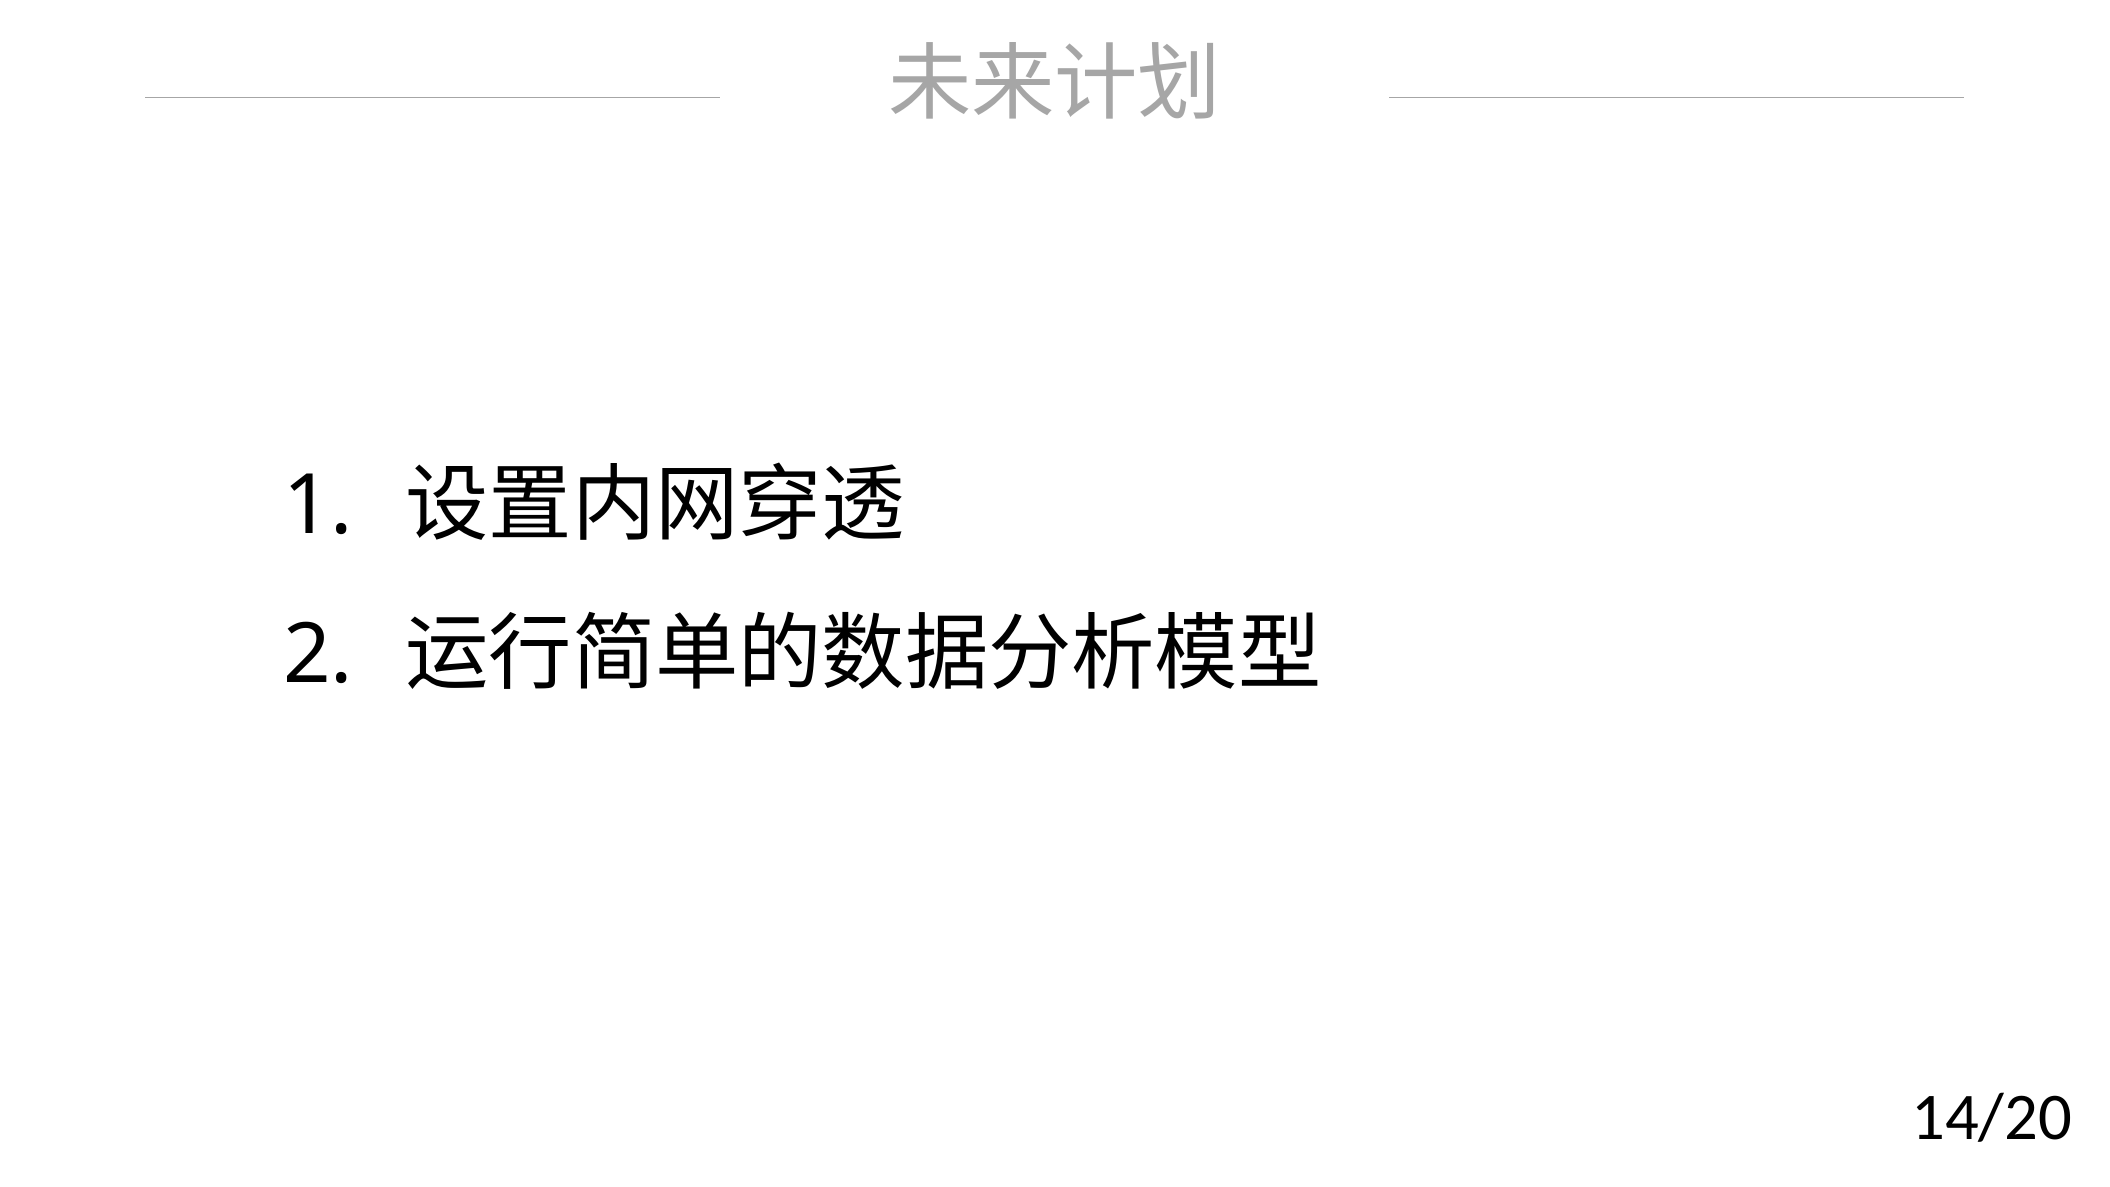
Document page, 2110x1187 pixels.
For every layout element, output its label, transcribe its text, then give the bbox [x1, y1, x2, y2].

text_box 未来计划 [730, 98, 1379, 129]
text_box 14/20 [1896, 1065, 2110, 1158]
text_box 设置内网穿透 运行简单的数据分析模型 [269, 392, 1964, 707]
text_box 未来计划 [730, 28, 1379, 96]
